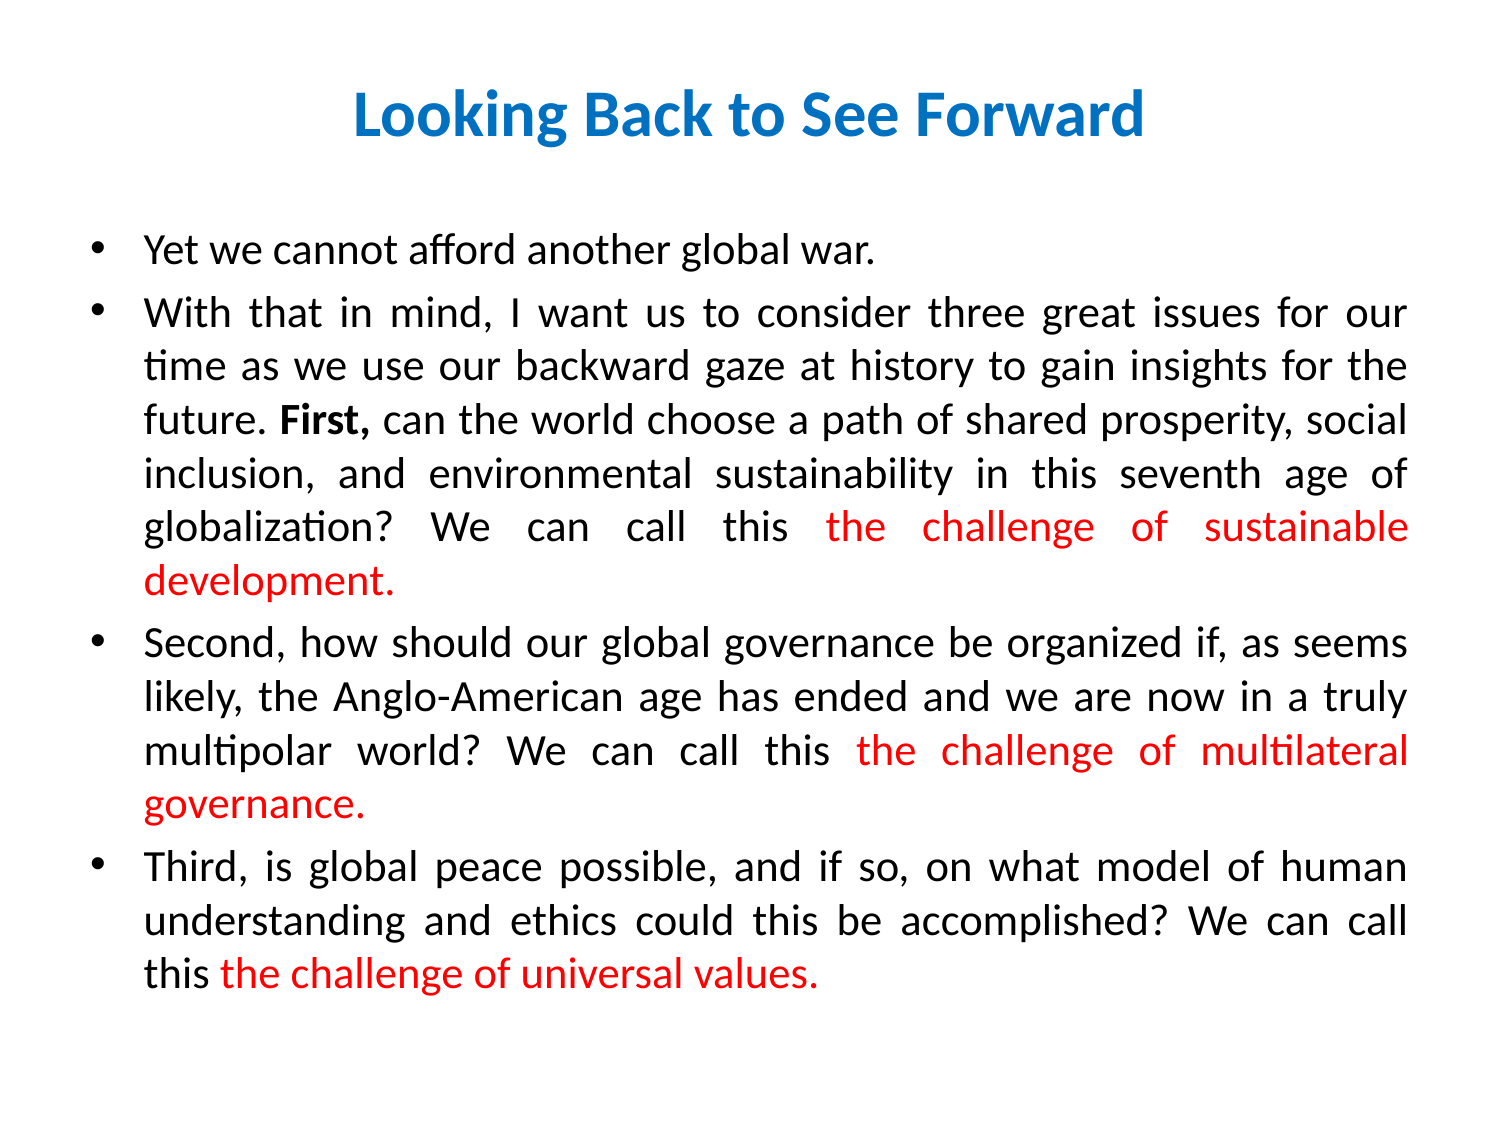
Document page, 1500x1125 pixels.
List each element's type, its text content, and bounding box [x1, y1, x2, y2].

list Yet we cannot afford another global war. With that in mind, I want us to consider three great issues for our time as we use our backward gaze at history to gain insights for the future. First, can the world choose a path of shared prosperity, social inclusion, and environmental sustainability in this seventh age of globalization? We can call this the challenge of sustainable development. Second, how should our global governance be organized if, as seems likely, the Anglo-American age has ended and we are now in a truly multipolar world? We can call this the challenge of multilateral governance. Third, is global peace possible, and if so, on what model of human understanding and ethics could this be accomplished? We can call this the challenge of universal values. [75, 212, 1425, 1005]
title Looking Back to See Forward [75, 45, 1425, 175]
